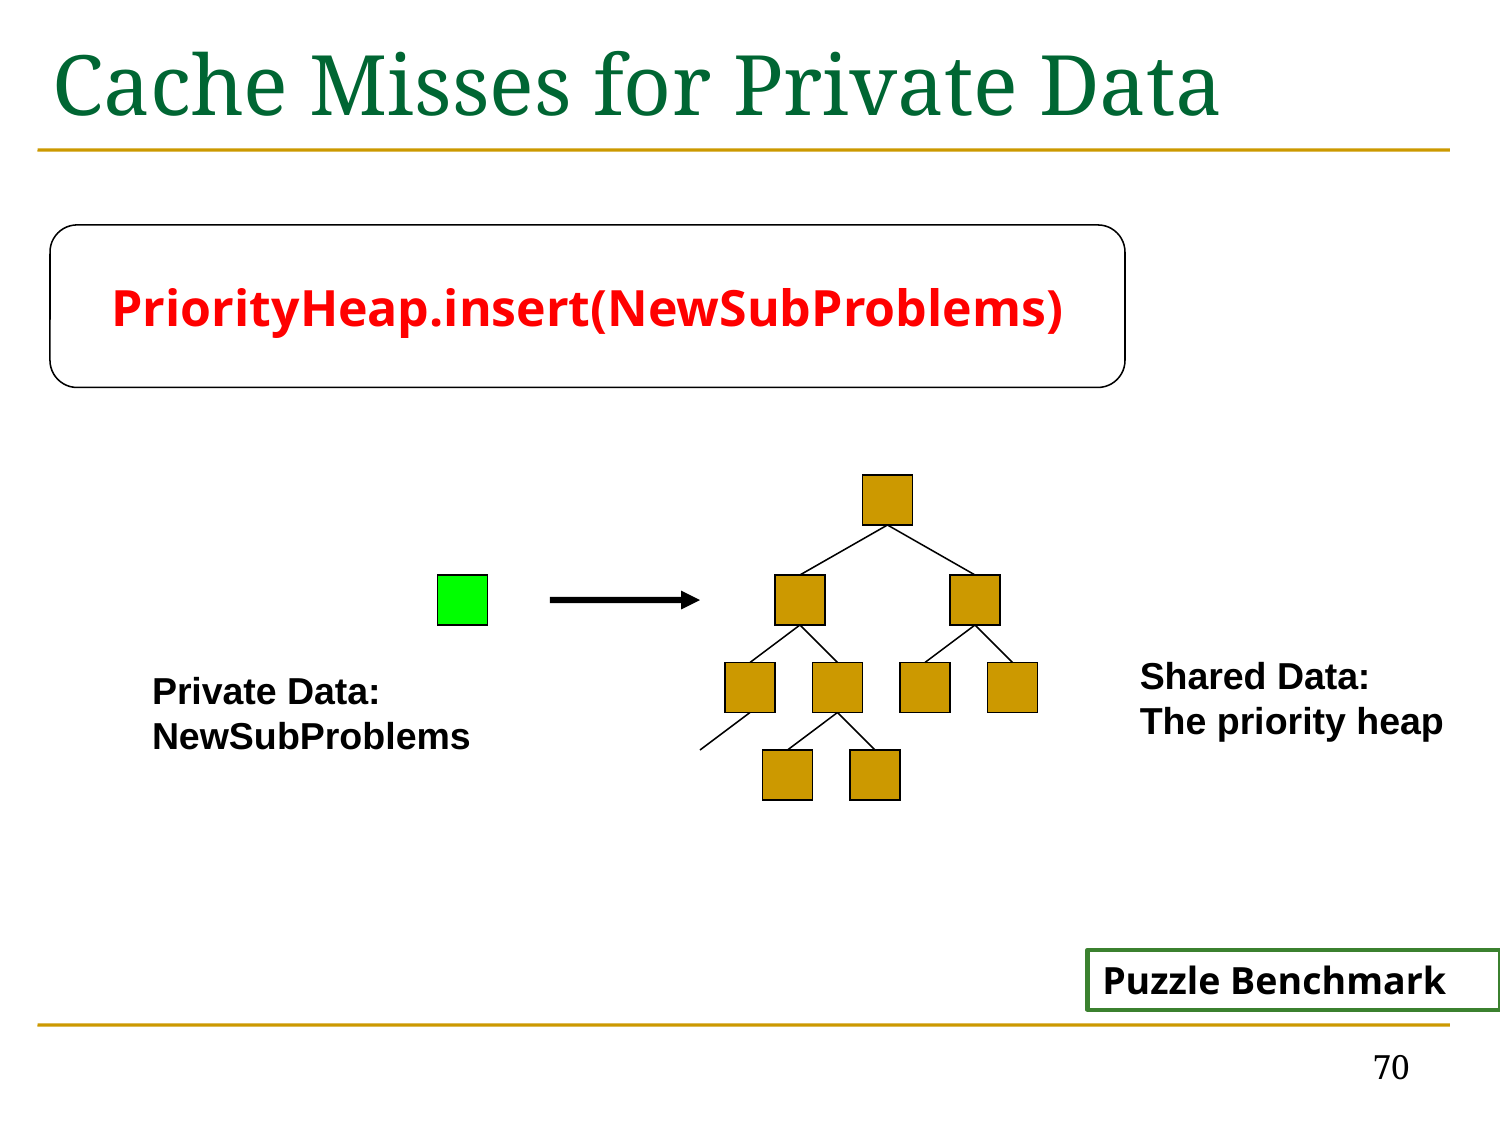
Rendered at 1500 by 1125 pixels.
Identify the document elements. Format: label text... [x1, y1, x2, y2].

title Cache Misses for Private Data [37, 24, 1450, 149]
text_box [849, 750, 900, 800]
text_box [987, 662, 1038, 713]
text_box Private Data: NewSubProblems [137, 659, 513, 765]
text_box [950, 575, 1000, 625]
text_box [549, 593, 700, 607]
text_box [900, 662, 950, 713]
text_box PriorityHeap.insert(NewSubProblems) [49, 224, 1126, 388]
text_box Puzzle Benchmark [1085, 948, 1500, 1012]
text_box [762, 750, 813, 800]
text_box Shared Data: The priority heap [1125, 644, 1475, 750]
text_box [725, 662, 775, 713]
slide_number 70 [1074, 1023, 1426, 1100]
text_box [862, 474, 913, 525]
text_box [812, 662, 863, 713]
text_box [774, 575, 825, 625]
text_box [437, 575, 488, 625]
